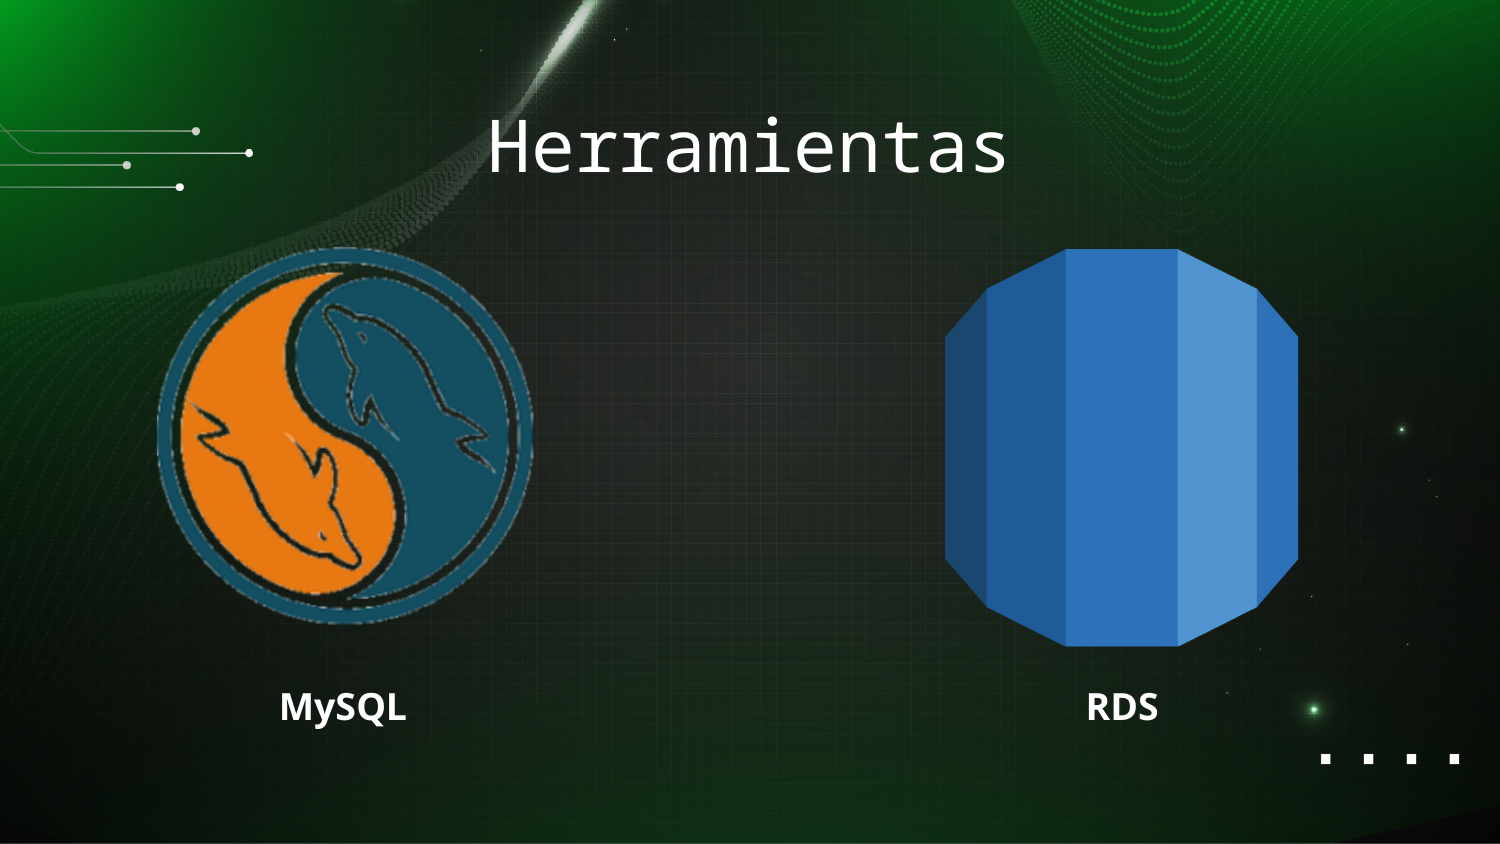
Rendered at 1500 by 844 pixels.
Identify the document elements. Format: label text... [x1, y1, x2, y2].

title Herramientas [118, 90, 1382, 208]
picture [0, 0, 1500, 844]
text_box RDS [897, 675, 1347, 736]
text_box MySQL [118, 675, 568, 736]
